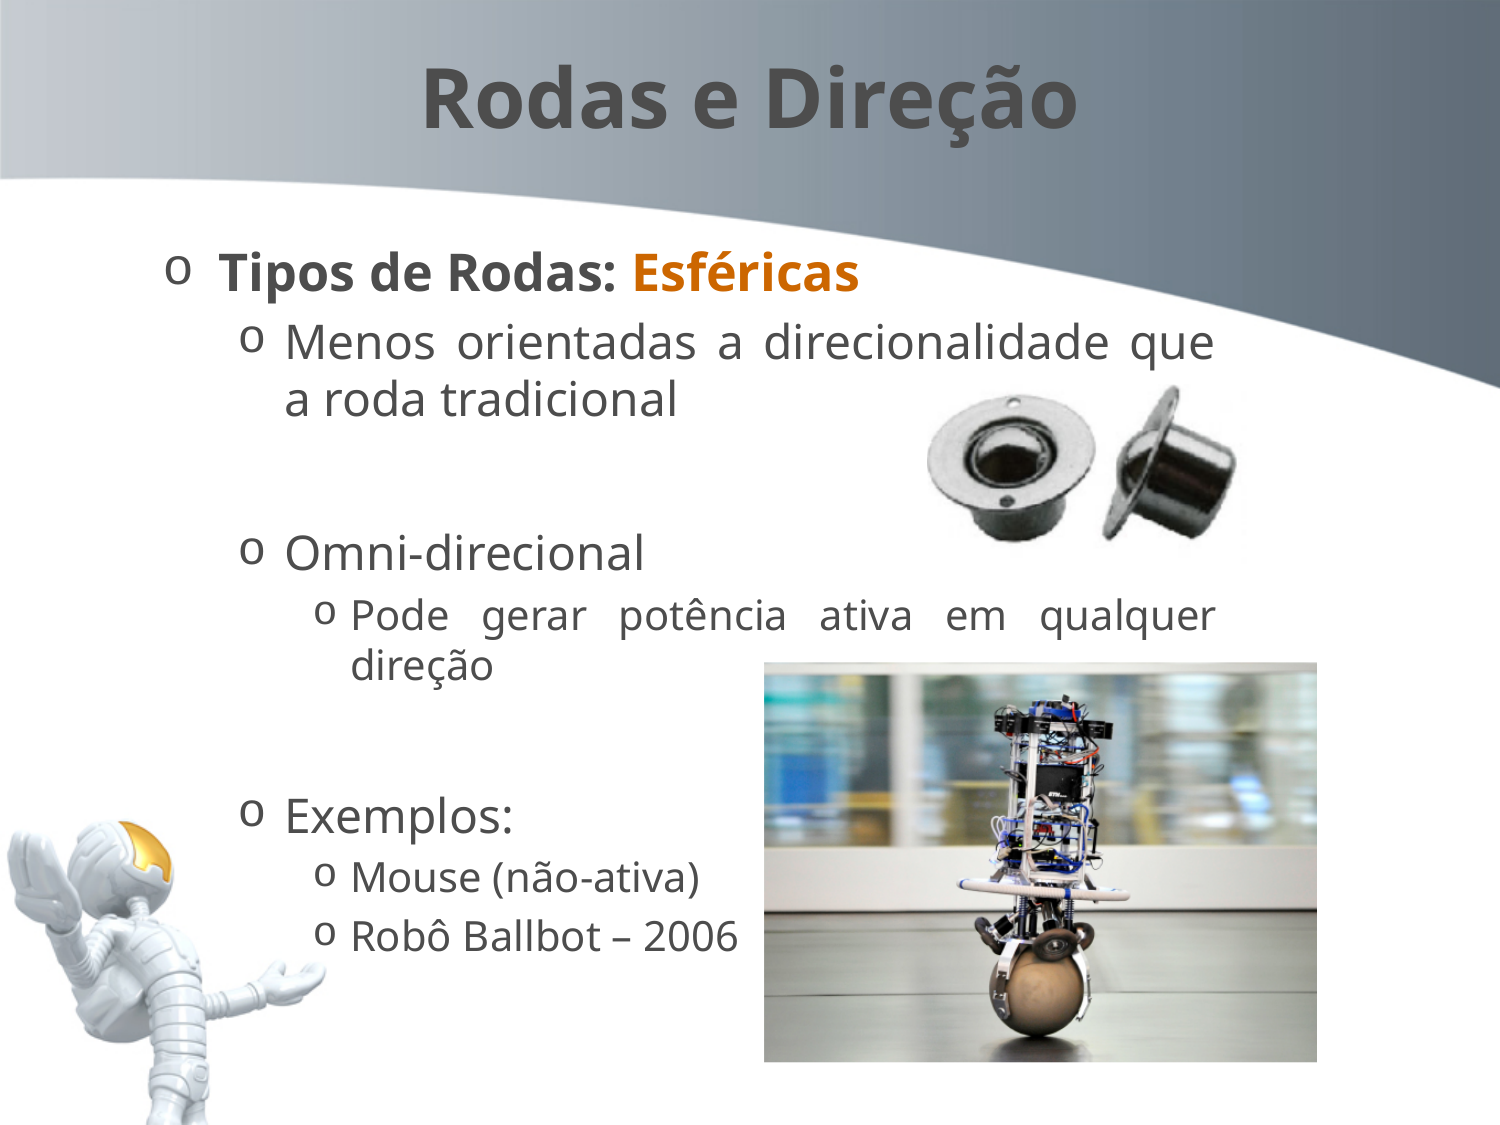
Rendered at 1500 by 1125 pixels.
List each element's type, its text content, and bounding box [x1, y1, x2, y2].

title Rodas e Direção [212, 53, 1288, 138]
picture [0, 0, 1500, 1125]
list Tipos de Rodas: Esféricas Menos orientadas a direcionalidade que a roda tradicional Omni-direcional Pode gerar potência ativa em qualquer direção Exemplos: Mouse (não-ativa) Robô Ballbot – 2006 [147, 231, 1233, 1047]
